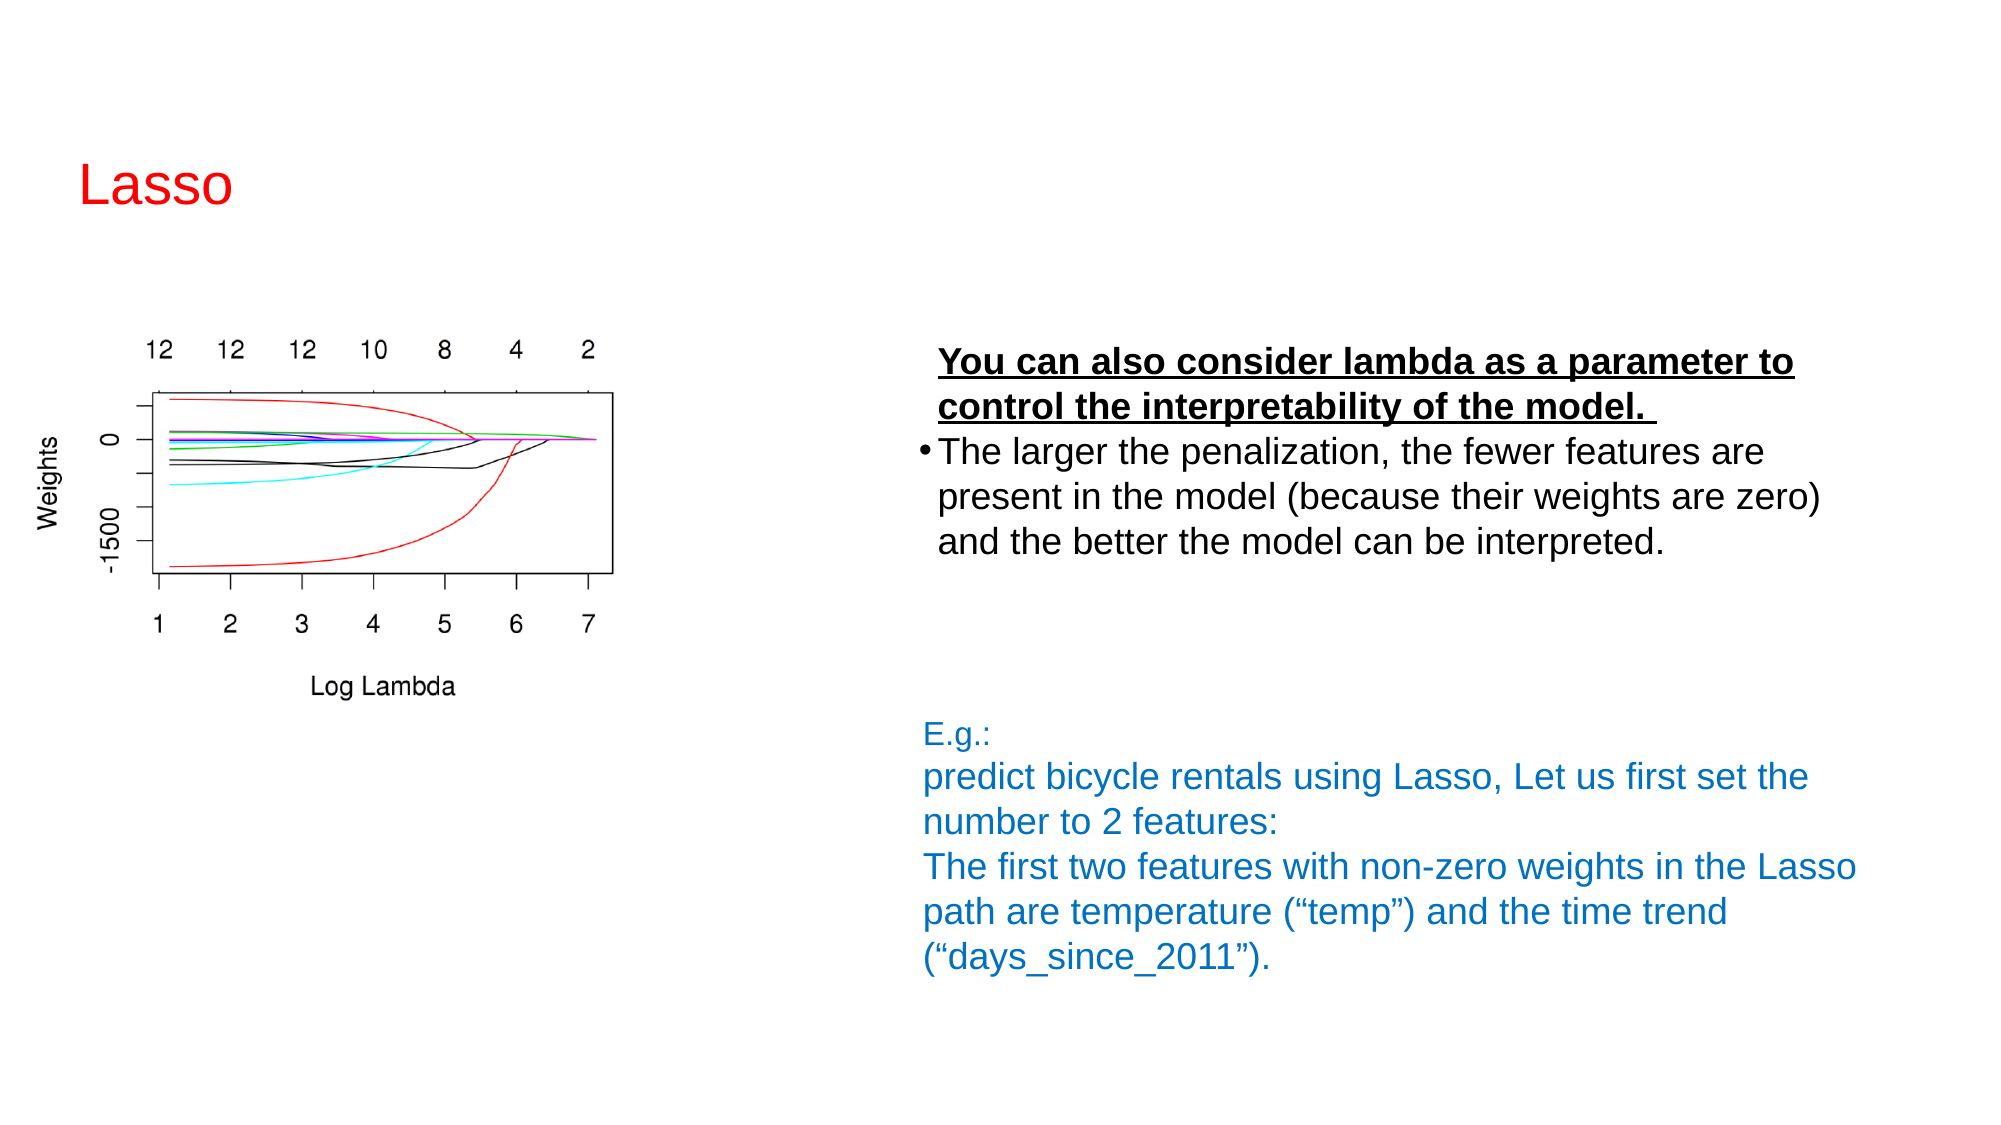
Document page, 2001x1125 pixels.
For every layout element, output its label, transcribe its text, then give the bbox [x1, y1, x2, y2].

text_box E.g.: predict bicycle rentals using Lasso, Let us first set the number to 2 features: The first two features with non-zero weights in the Lasso path are temperature (“temp”) and the time trend (“days_since_2011”). [907, 704, 1908, 988]
picture [20, 329, 624, 705]
text_box You can also consider lambda as a parameter to control the interpretability of the model. The larger the penalization, the fewer features are present in the model (because their weights are zero) and the better the model can be interpreted. [847, 329, 1848, 572]
text_box Lasso [63, 138, 252, 225]
